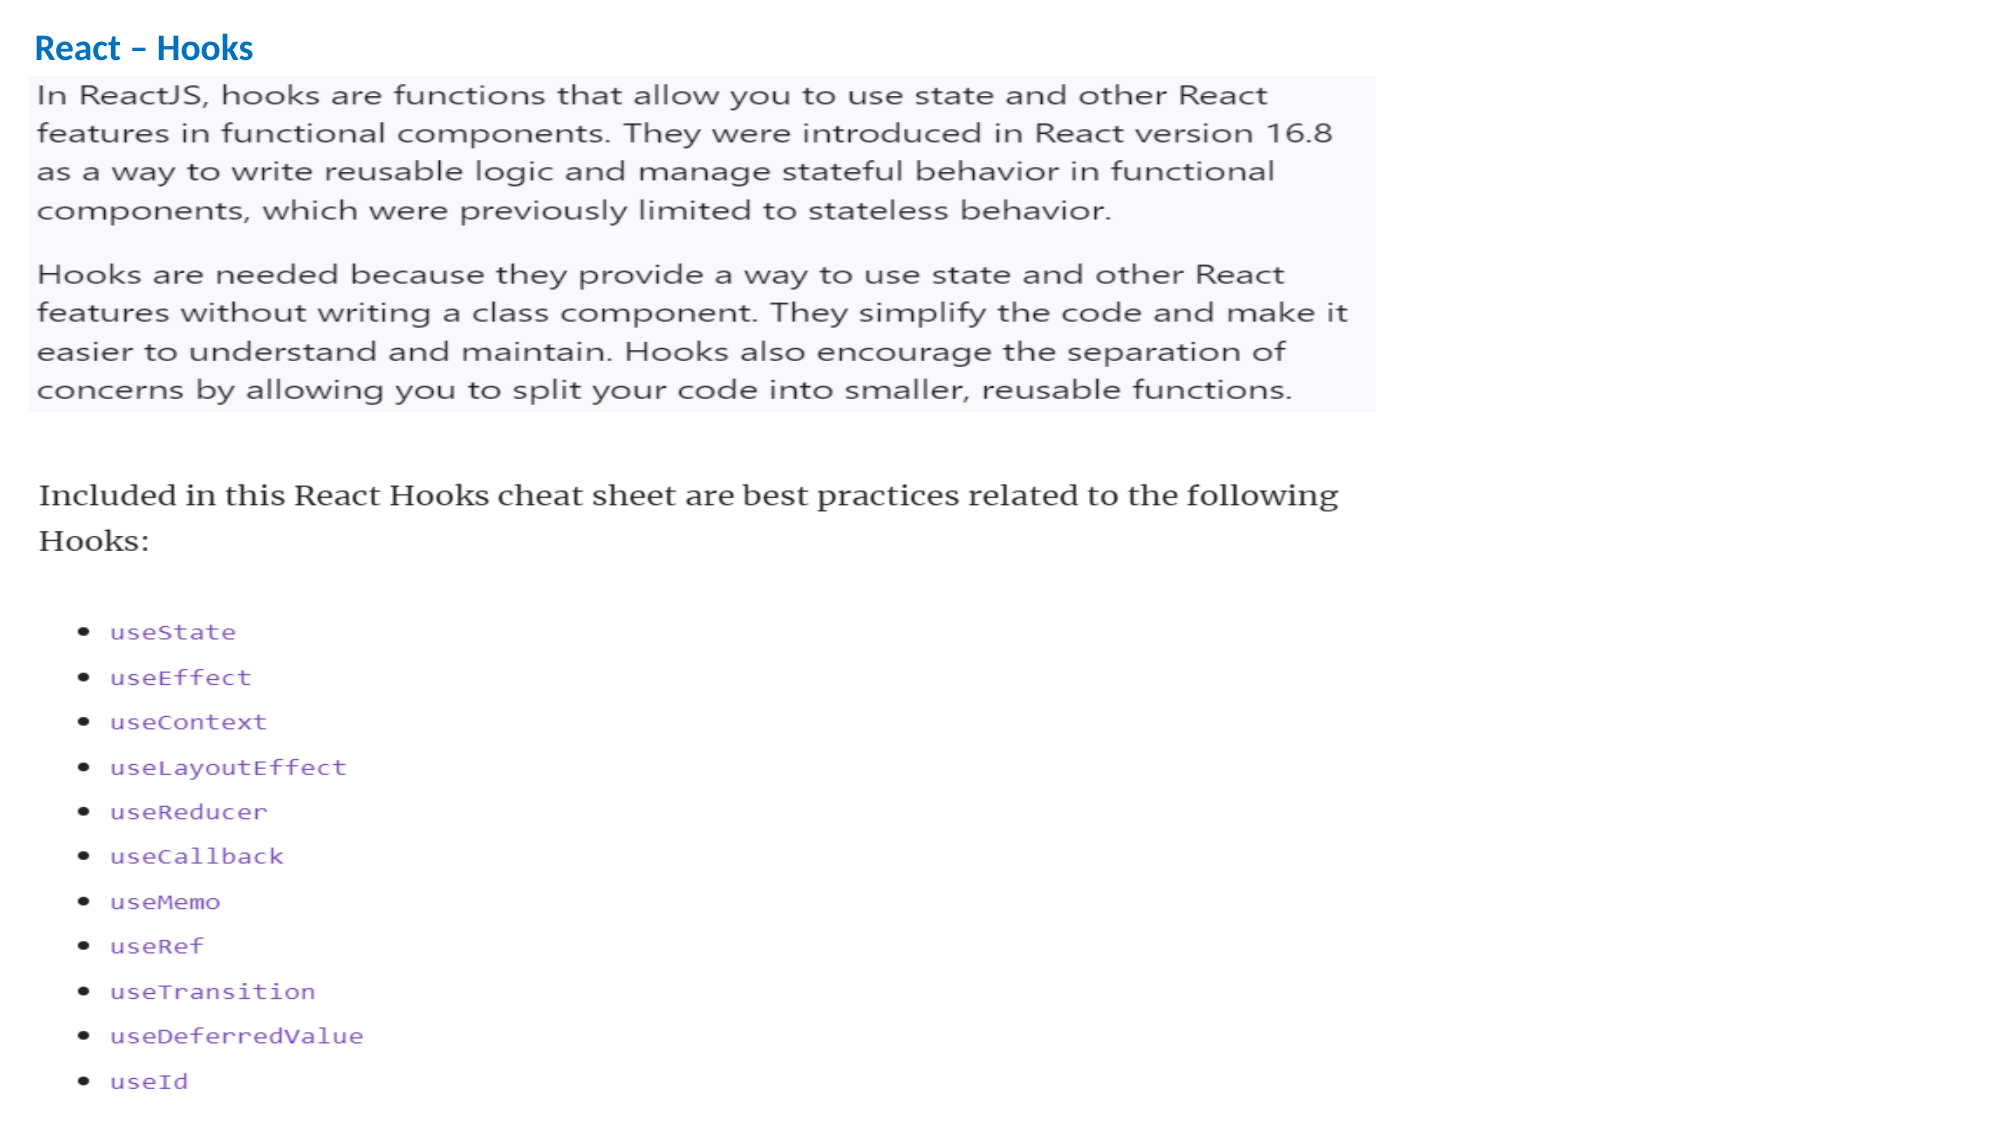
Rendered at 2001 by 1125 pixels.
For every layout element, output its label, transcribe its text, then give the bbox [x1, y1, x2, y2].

picture [29, 76, 1376, 412]
picture [29, 466, 1431, 1110]
text_box React – Hooks [19, 15, 994, 75]
